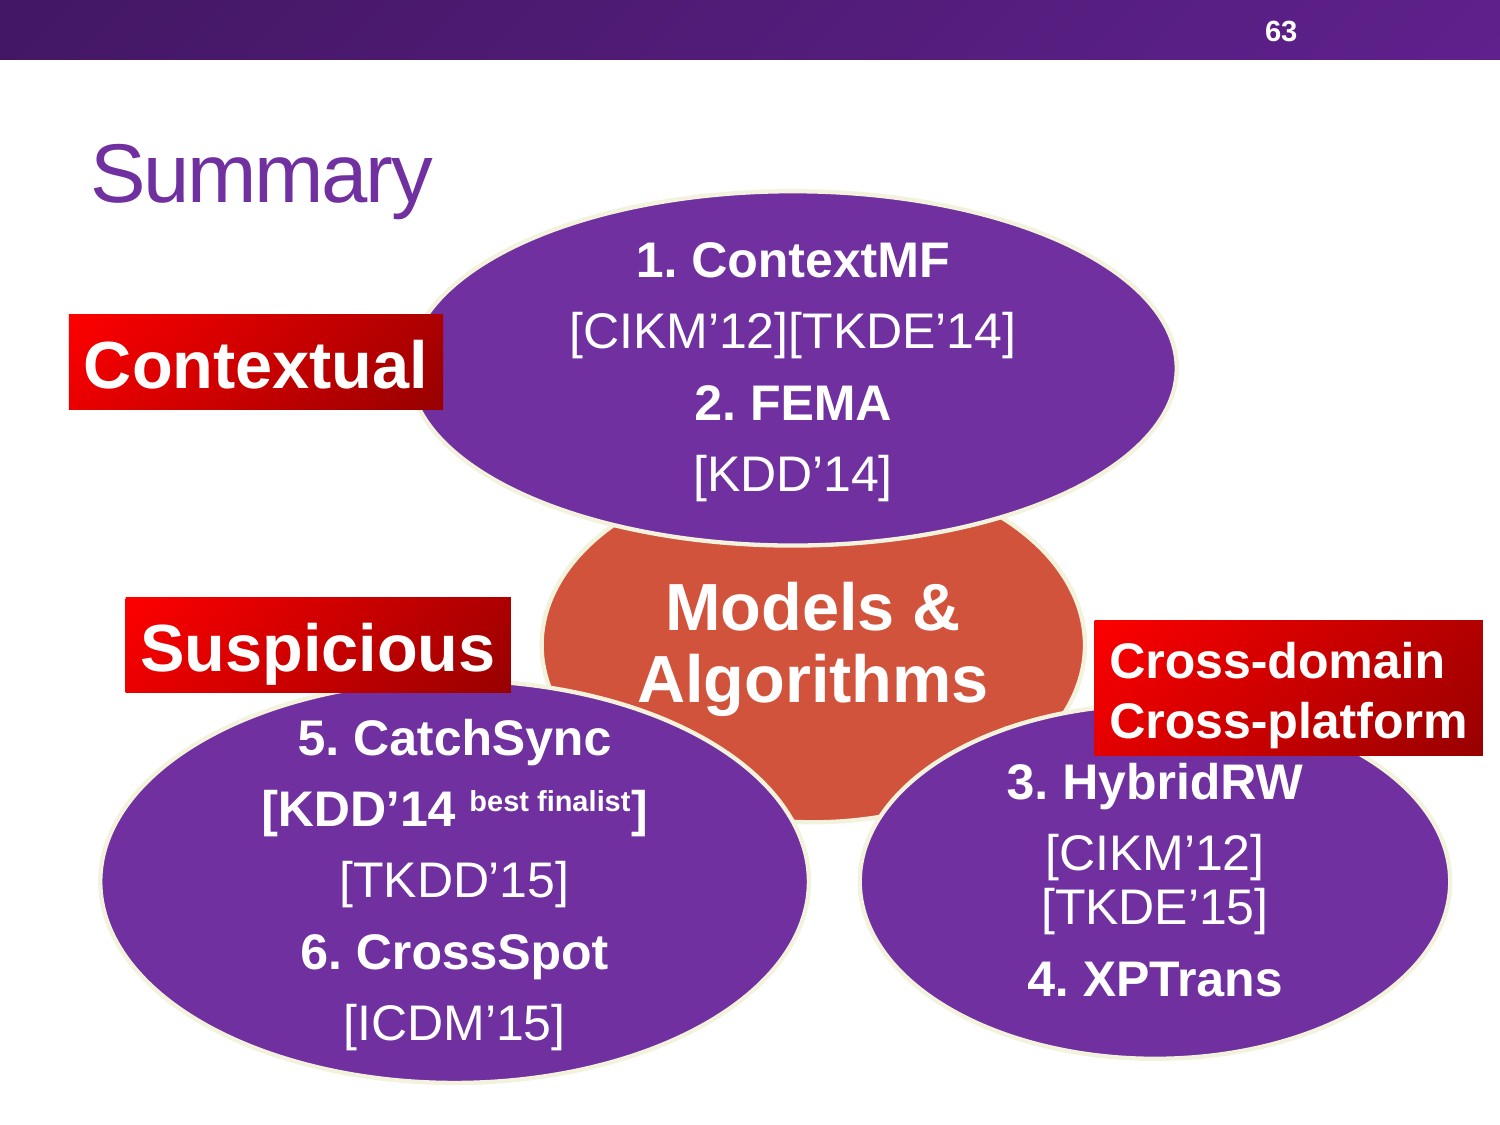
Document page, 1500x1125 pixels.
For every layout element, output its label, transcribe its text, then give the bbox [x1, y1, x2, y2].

title Summary [75, 87, 1425, 250]
text_box Contextual [68, 314, 97, 410]
slide_number 63 [1250, 3, 1425, 57]
text_box Cross-domain Cross-platform [1459, 620, 1483, 756]
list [100, 250, 1451, 1052]
